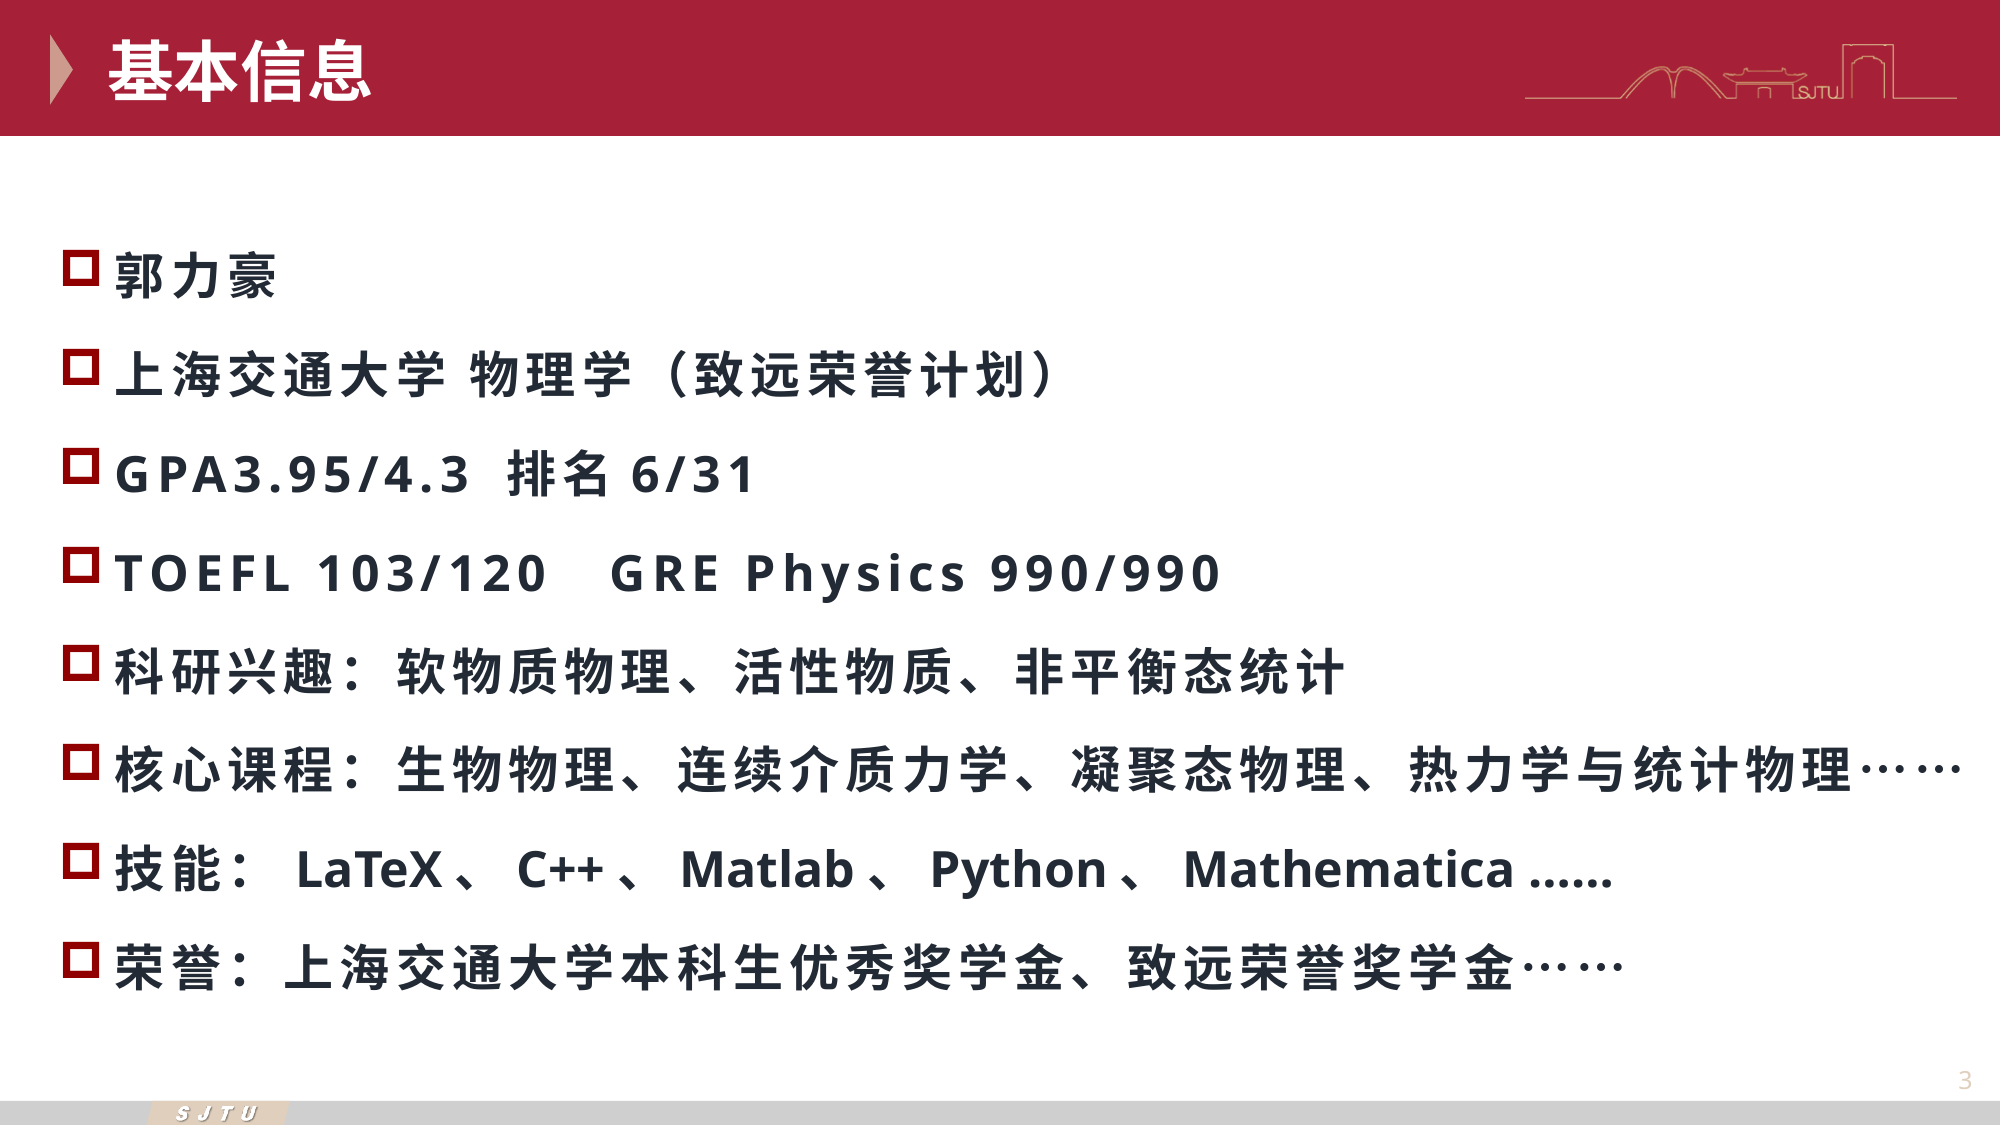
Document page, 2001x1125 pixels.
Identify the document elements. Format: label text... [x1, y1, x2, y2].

list 郭力豪 上海交通大学 物理学（致远荣誉计划） GPA3.95/4.3 排名6/31 TOEFL 103/120 GRE Physics 990/990 科研兴趣：软物质物理、活性物质、非平衡态统计 核心课程：生物物理、连续介质力学、凝聚态物理、热力学与统计物理…… 技能：LaTeX、C++、Matlab、Python、Mathematica …… 荣誉：上海交通大学本科生优秀奖学金、致远荣誉奖学金…… [43, 219, 2000, 1002]
picture [163, 1102, 275, 1124]
list 基本信息 [92, 20, 1696, 119]
slide_number 3 [1817, 1053, 1988, 1110]
